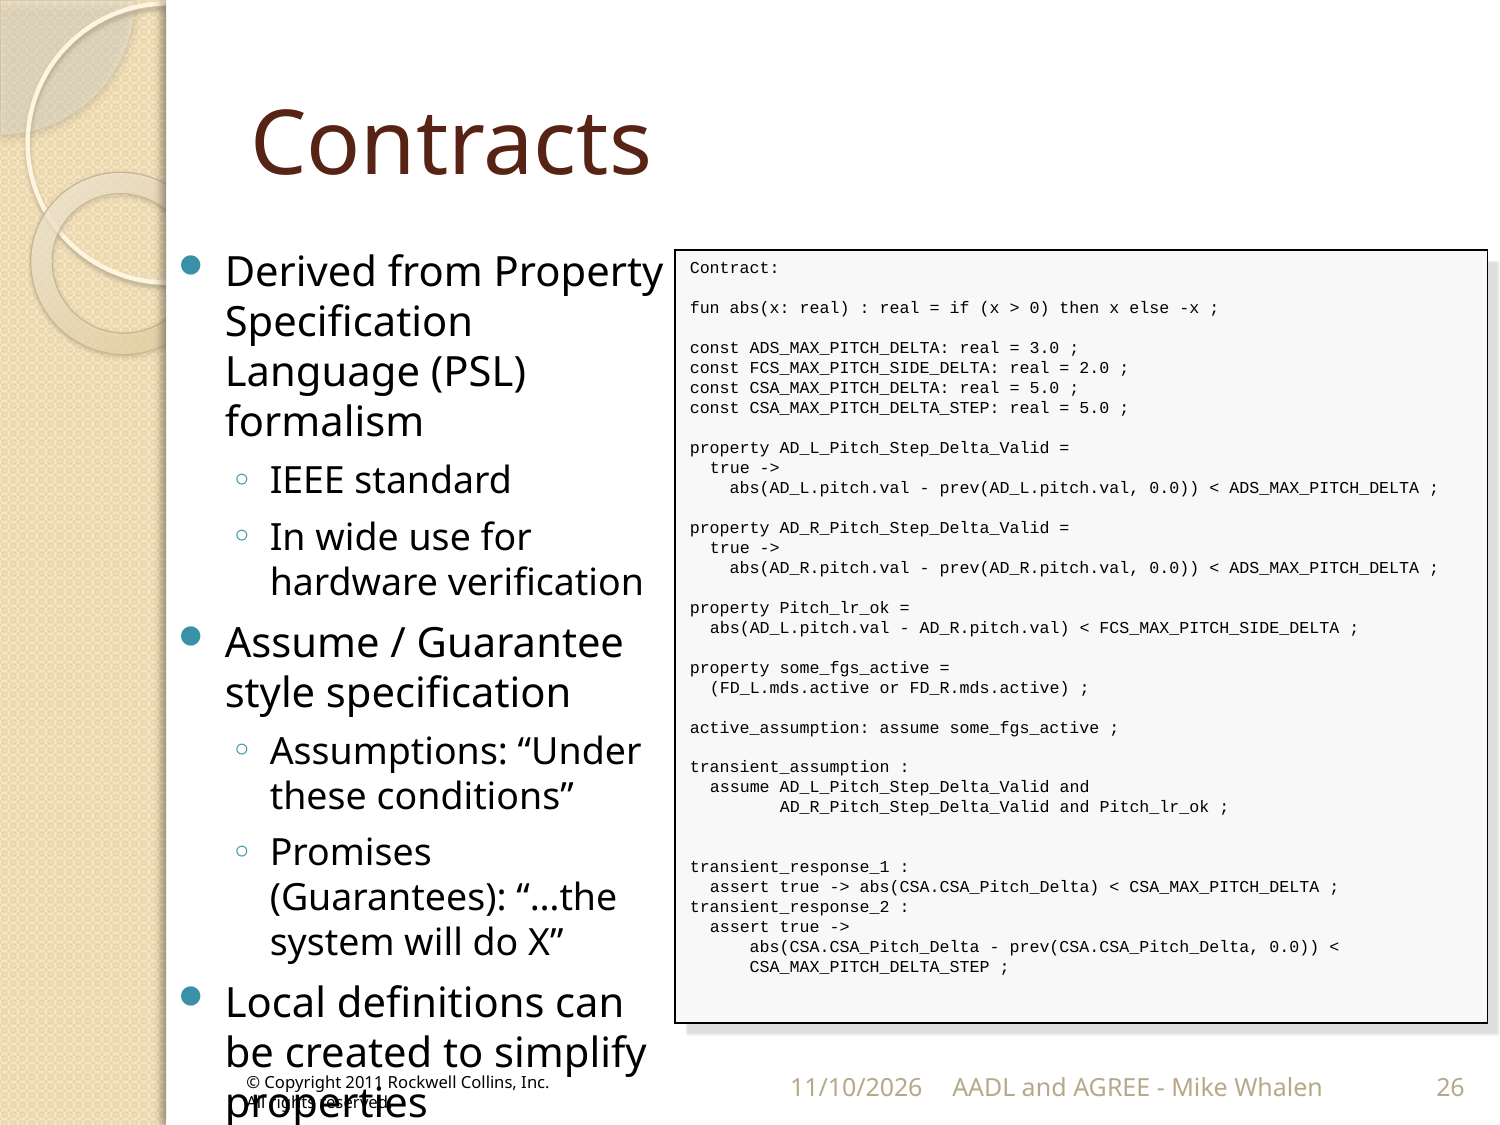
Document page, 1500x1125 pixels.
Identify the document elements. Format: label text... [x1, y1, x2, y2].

title Contracts [235, 45, 1466, 233]
text_box © Copyright 2011 Rockwell Collins, Inc. All rights reserved. [231, 1064, 570, 1120]
slide_number 26 [1413, 1036, 1488, 1113]
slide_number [587, 1034, 937, 1113]
text_box Contract: fun abs(x: real) : real = if (x > 0) then x else -x ; const ADS_MAX_PITCH_DELTA: real = 3.0 ; const FCS_MAX_PITCH_SIDE_DELTA: real = 2.0 ; const CSA_MAX_PITCH_DELTA: real = 5.0 ; const CSA_MAX_PITCH_DELTA_STEP: real = 5.0 ; property AD_L_Pitch_Step_Delta_Valid = true -> abs(AD_L.pitch.val - prev(AD_L.pitch.val, 0.0)) < ADS_MAX_PITCH_DELTA ; property AD_R_Pitch_Step_Delta_Valid = true -> abs(AD_R.pitch.val - prev(AD_R.pitch.val, 0.0)) < ADS_MAX_PITCH_DELTA ; property Pitch_lr_ok = abs(AD_L.pitch.val - AD_R.pitch.val) < FCS_MAX_PITCH_SIDE_DELTA ; property some_fgs_active = (FD_L.mds.active or FD_R.mds.active) ; active_assumption: assume some_fgs_active ; transient_assumption : assume AD_L_Pitch_Step_Delta_Valid and AD_R_Pitch_Step_Delta_Valid and Pitch_lr_ok ; transient_response_1 : assert true -> abs(CSA.CSA_Pitch_Delta) < CSA_MAX_PITCH_DELTA ; transient_response_2 : assert true -> abs(CSA.CSA_Pitch_Delta - prev(CSA.CSA_Pitch_Delta, 0.0)) < CSA_MAX_PITCH_DELTA_STEP ; [674, 249, 1488, 1024]
list Derived from Property Specification Language (PSL) formalism IEEE standard In wide use for hardware verification Assume / Guarantee style specification Assumptions: “Under these conditions” Promises (Guarantees): “…the system will do X” Local definitions can be created to simplify properties [150, 237, 690, 1025]
footer AADL and AGREE - Mike Whalen [937, 1036, 1413, 1113]
